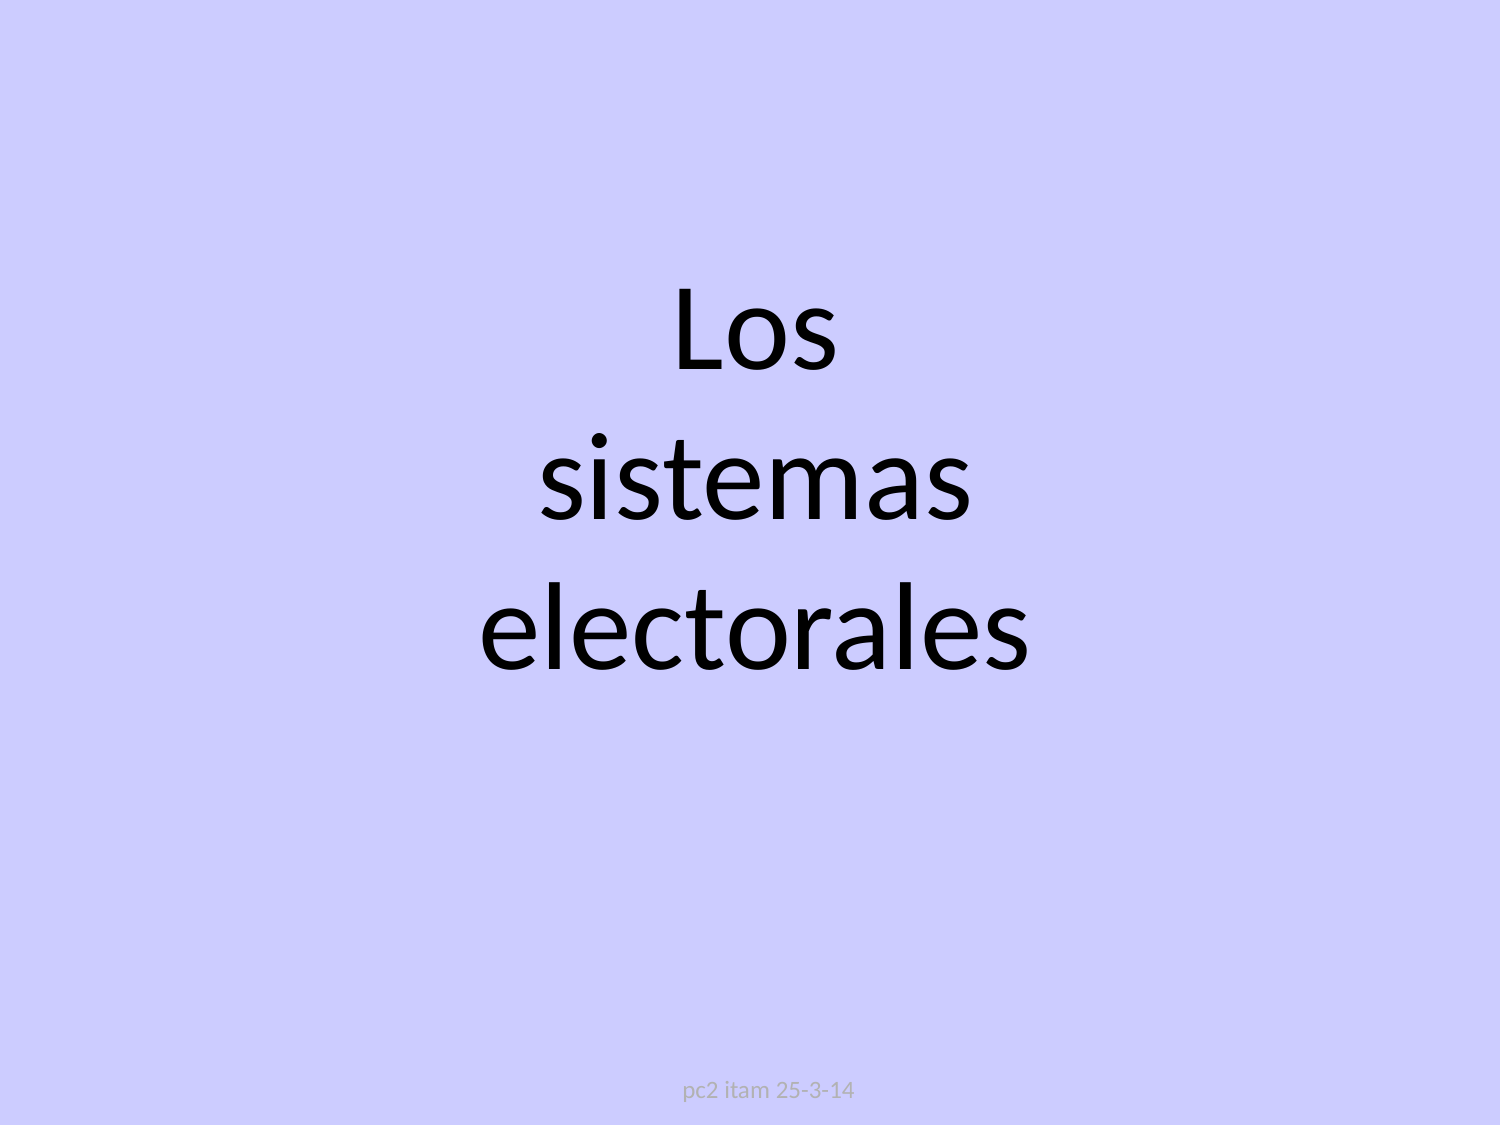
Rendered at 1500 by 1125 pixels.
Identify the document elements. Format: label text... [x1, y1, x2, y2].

text_box Los sistemas electorales [274, 87, 1237, 703]
